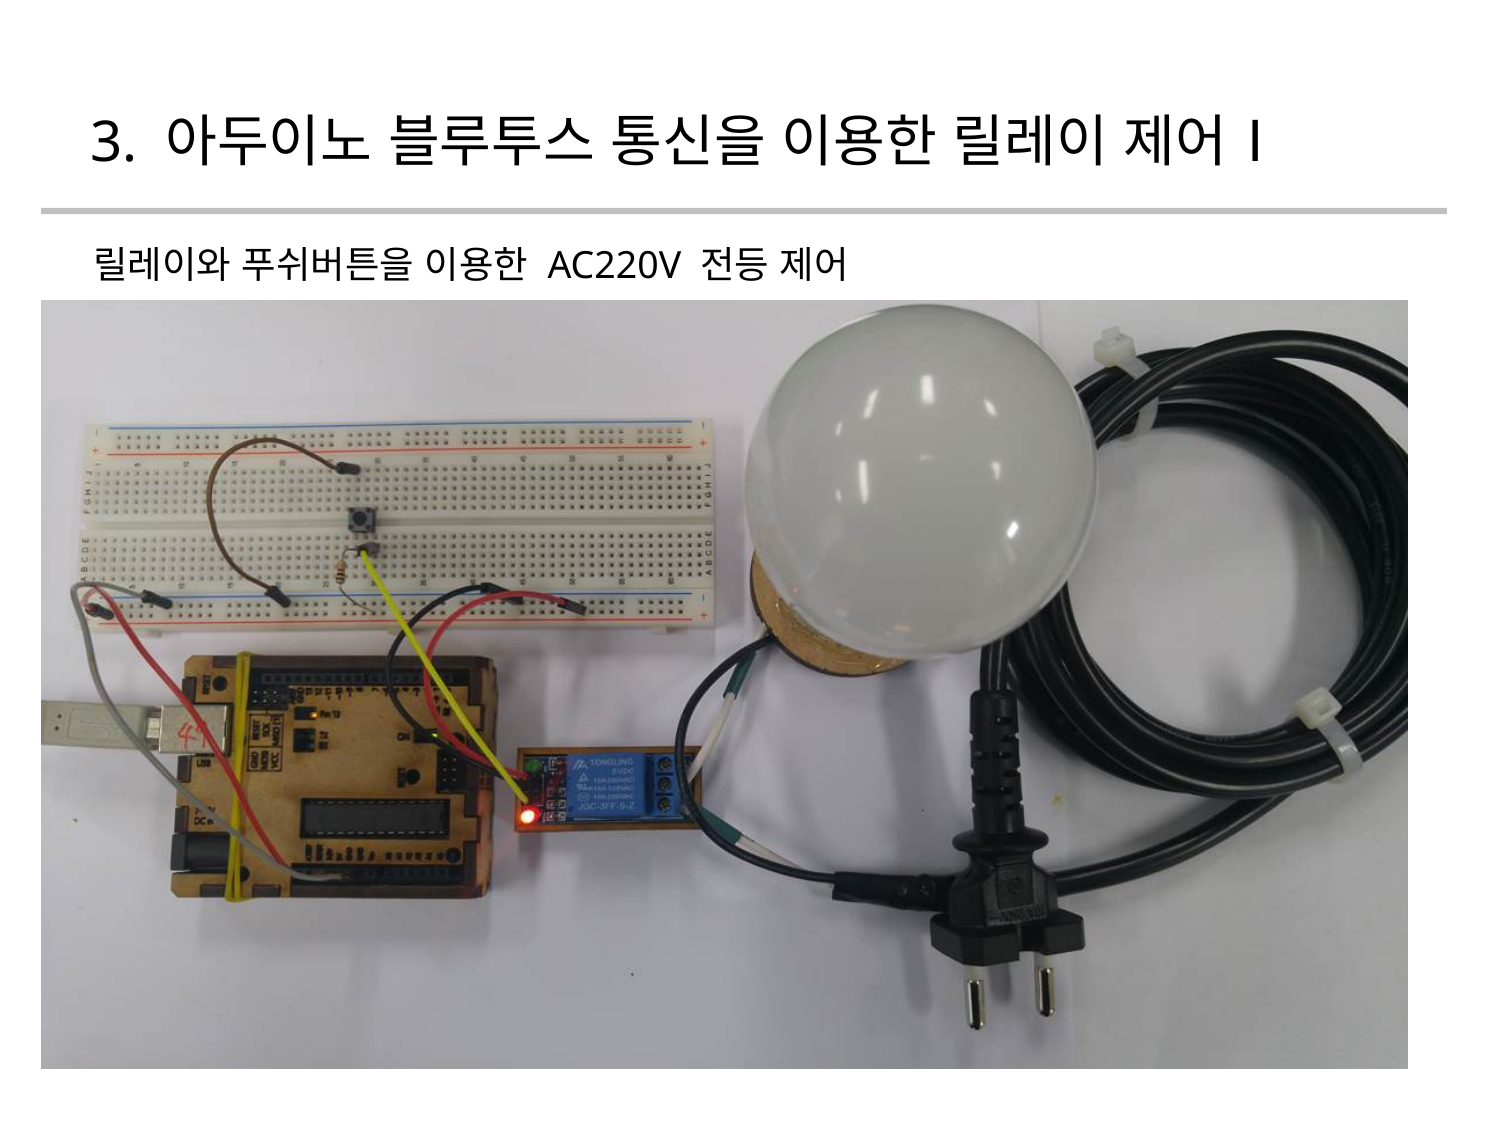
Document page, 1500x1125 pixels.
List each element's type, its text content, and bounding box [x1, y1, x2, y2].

picture [40, 300, 1408, 1069]
text_box 릴레이와 푸쉬버튼을 이용한 AC220V 전등 제어 [78, 233, 864, 293]
title 3. 아두이노 블루투스 통신을 이용한 릴레이 제어Ⅰ [75, 45, 1425, 233]
